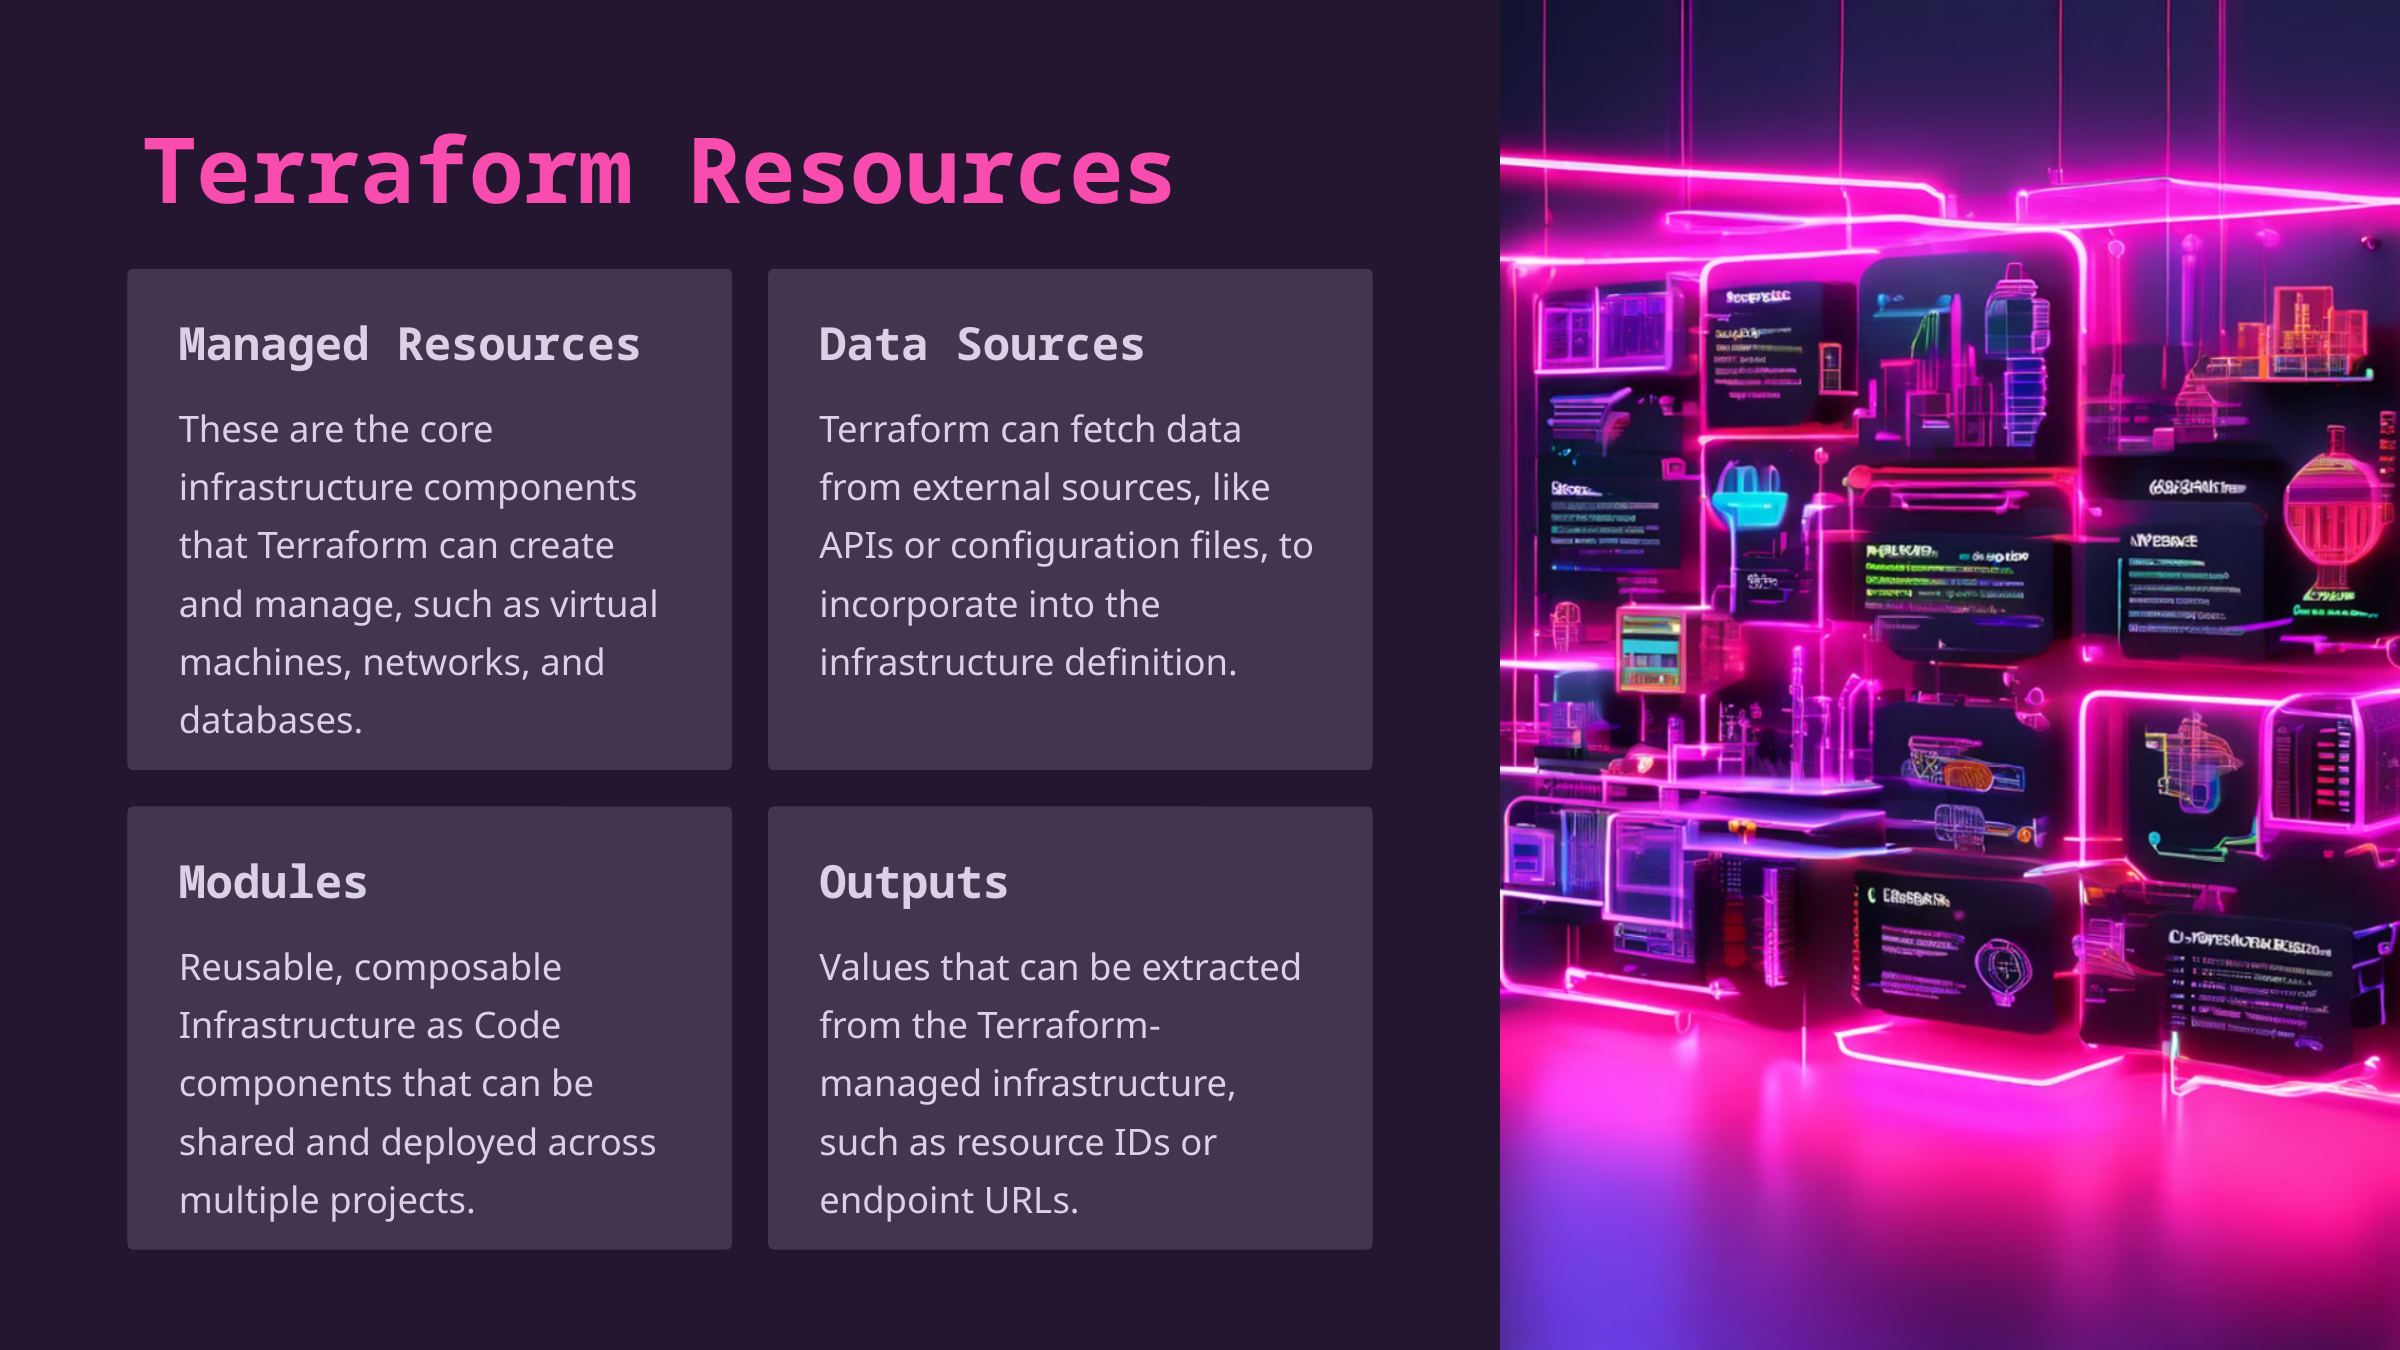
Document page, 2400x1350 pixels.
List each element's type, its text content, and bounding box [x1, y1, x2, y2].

picture [1499, 0, 2400, 1350]
text_box Terraform can fetch data from external sources, like APIs or configuration files, to incorporate into the infrastructure definition. [804, 383, 1337, 676]
text_box Managed Resources [163, 305, 620, 363]
text_box Outputs [804, 842, 1260, 900]
text_box Values that can be extracted from the Terraform-managed infrastructure, such as resource IDs or endpoint URLs. [804, 921, 1337, 1155]
text_box Data Sources [804, 305, 1260, 363]
text_box [0, 0, 1499, 1350]
text_box Reusable, composable Infrastructure as Code components that can be shared and deployed across multiple projects. [163, 921, 696, 1214]
text_box Terraform Resources [127, 100, 1039, 215]
text_box Modules [163, 842, 620, 900]
text_box [127, 806, 732, 1250]
text_box These are the core infrastructure components that Terraform can create and manage, such as virtual machines, networks, and databases. [163, 384, 696, 734]
text_box [768, 806, 1373, 1250]
text_box [127, 268, 732, 771]
text_box [768, 268, 1373, 771]
